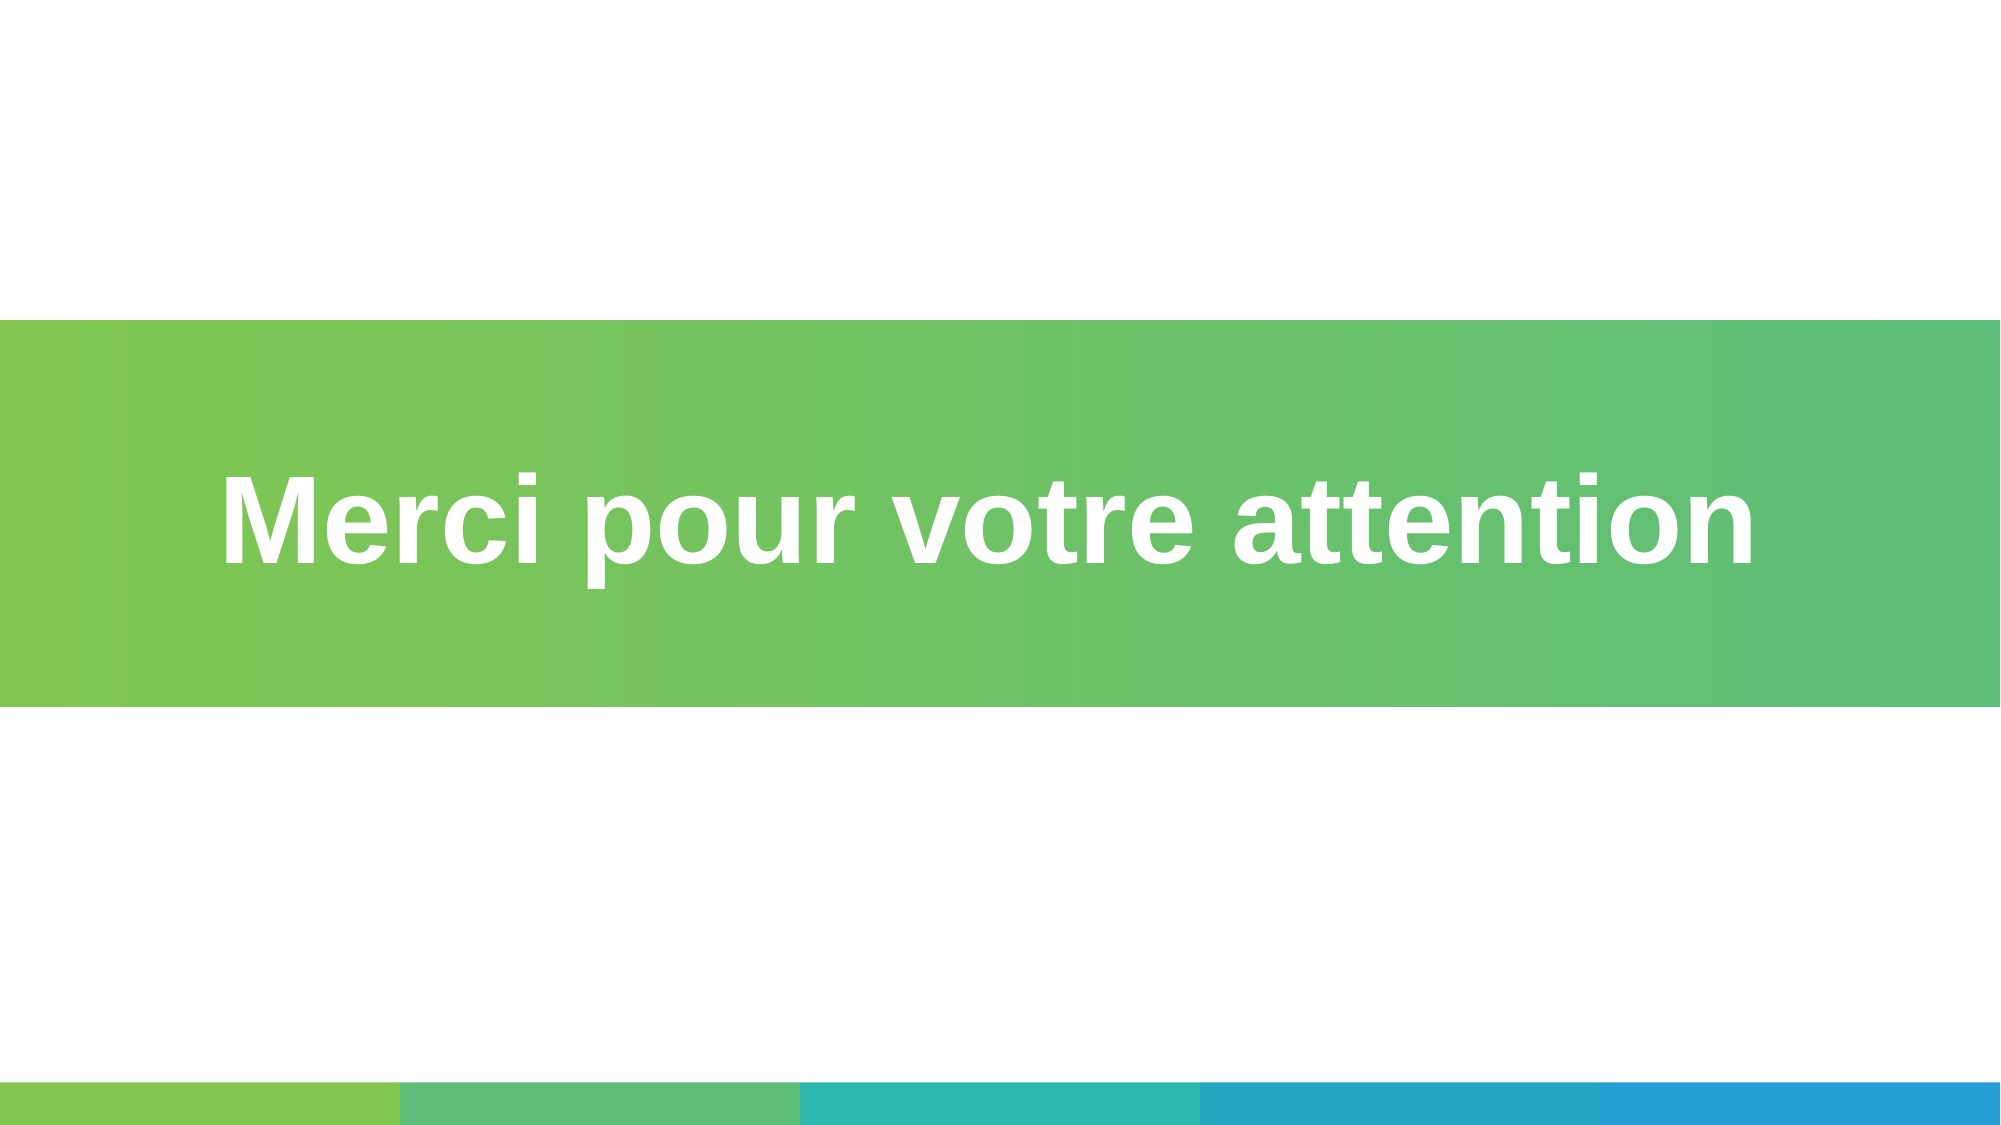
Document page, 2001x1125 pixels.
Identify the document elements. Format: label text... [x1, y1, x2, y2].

list Merci pour votre attention [40, 463, 1939, 583]
